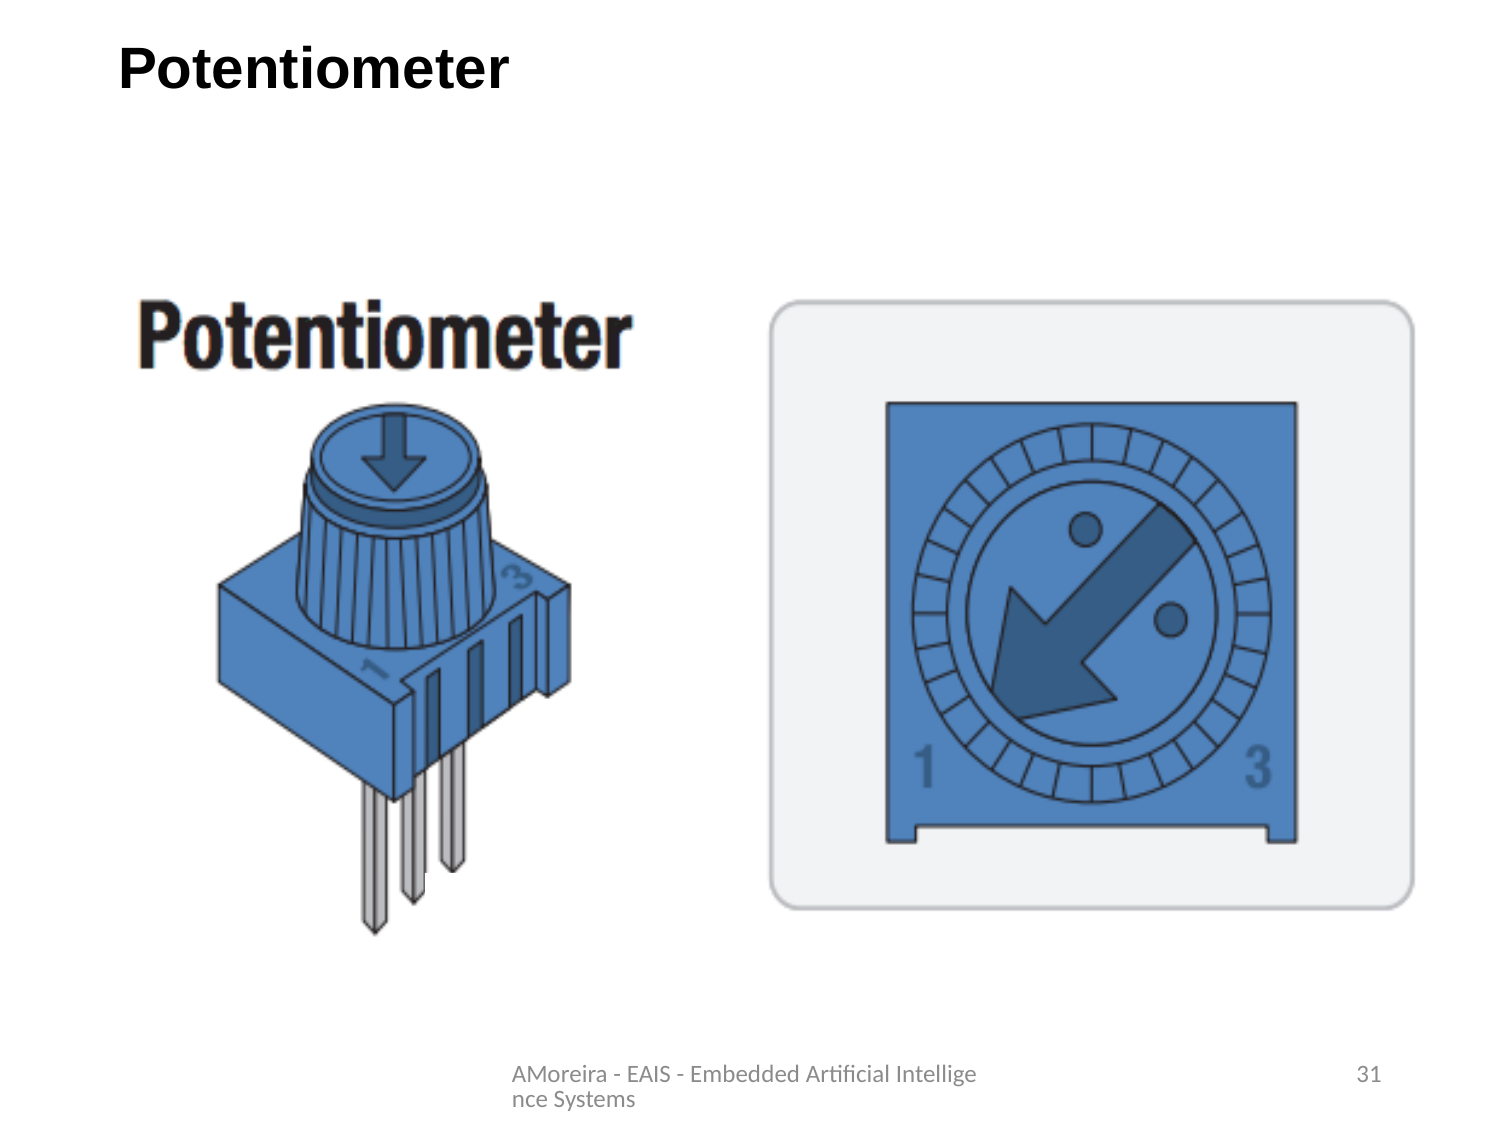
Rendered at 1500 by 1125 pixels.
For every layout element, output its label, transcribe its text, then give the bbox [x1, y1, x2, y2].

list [103, 201, 1442, 1014]
title Potentiometer [103, 3, 1397, 137]
slide_number 31 [1059, 1042, 1397, 1103]
footer AMoreira - EAIS - Embedded Artificial Intelligence Systems [496, 1042, 1004, 1103]
